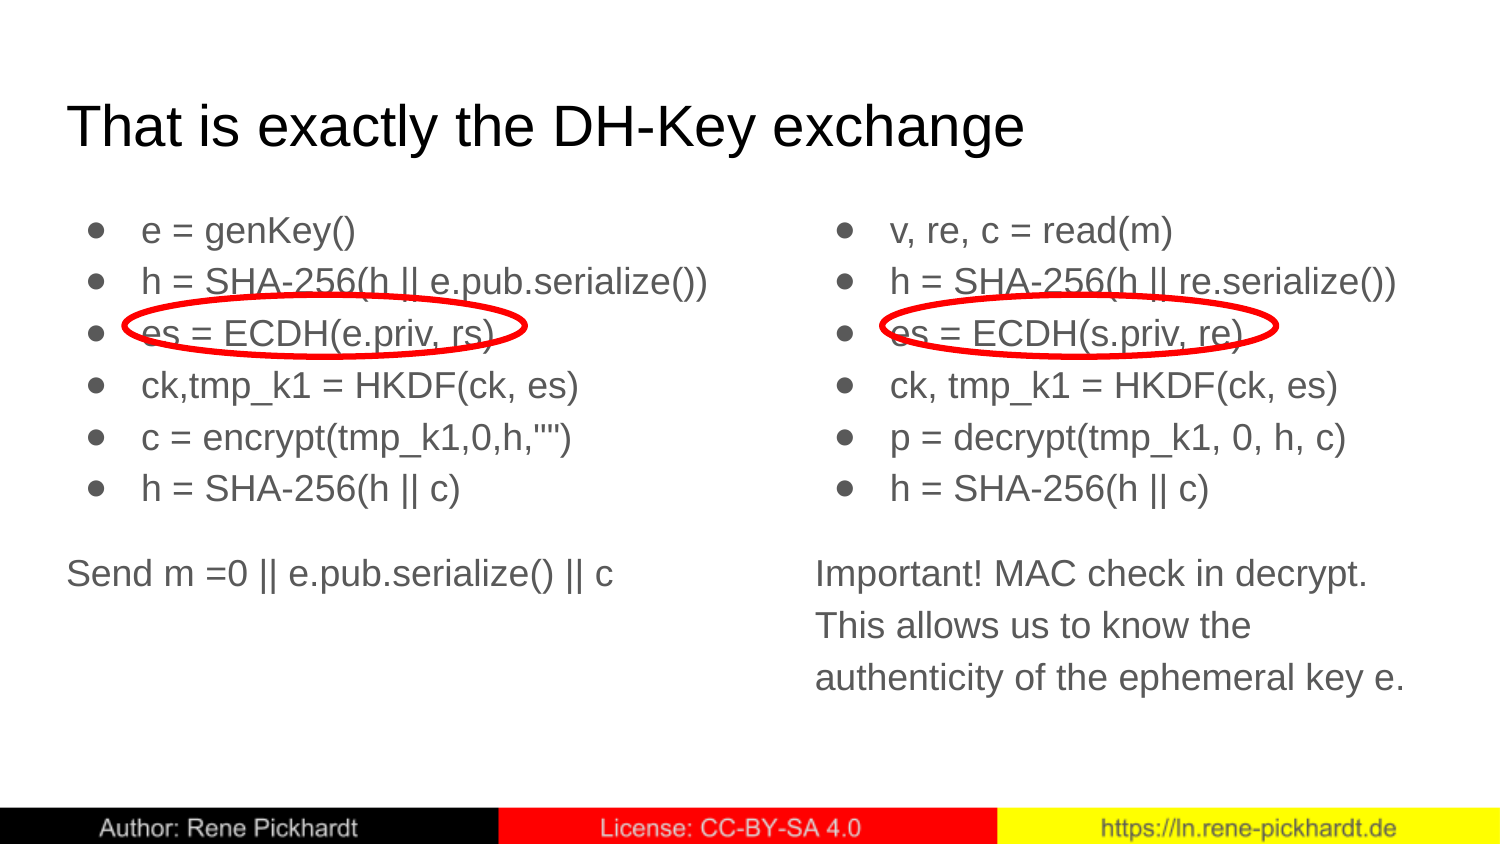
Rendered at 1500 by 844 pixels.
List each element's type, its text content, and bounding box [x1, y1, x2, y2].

text_box [882, 294, 1277, 357]
list v, re, c = read(m) h = SHA-256(h || re.serialize()) es = ECDH(s.priv, re) ck, tmp_k1 = HKDF(ck, es) p = decrypt(tmp_k1, 0, h, c) h = SHA-256(h || c) Important! MAC check in decrypt. This allows us to know the authenticity of the ephemeral key e. [799, 183, 1449, 745]
title That is exactly the DH-Key exchange [51, 72, 1449, 167]
list e = genKey() h = SHA-256(h || e.pub.serialize()) es = ECDH(e.priv, rs) ck,tmp_k1 = HKDF(ck, es) c = encrypt(tmp_k1,0,h,"") h = SHA-256(h || c) Send m =0 || e.pub.serialize() || c [51, 183, 771, 745]
picture [0, 0, 1500, 844]
text_box [124, 294, 525, 357]
